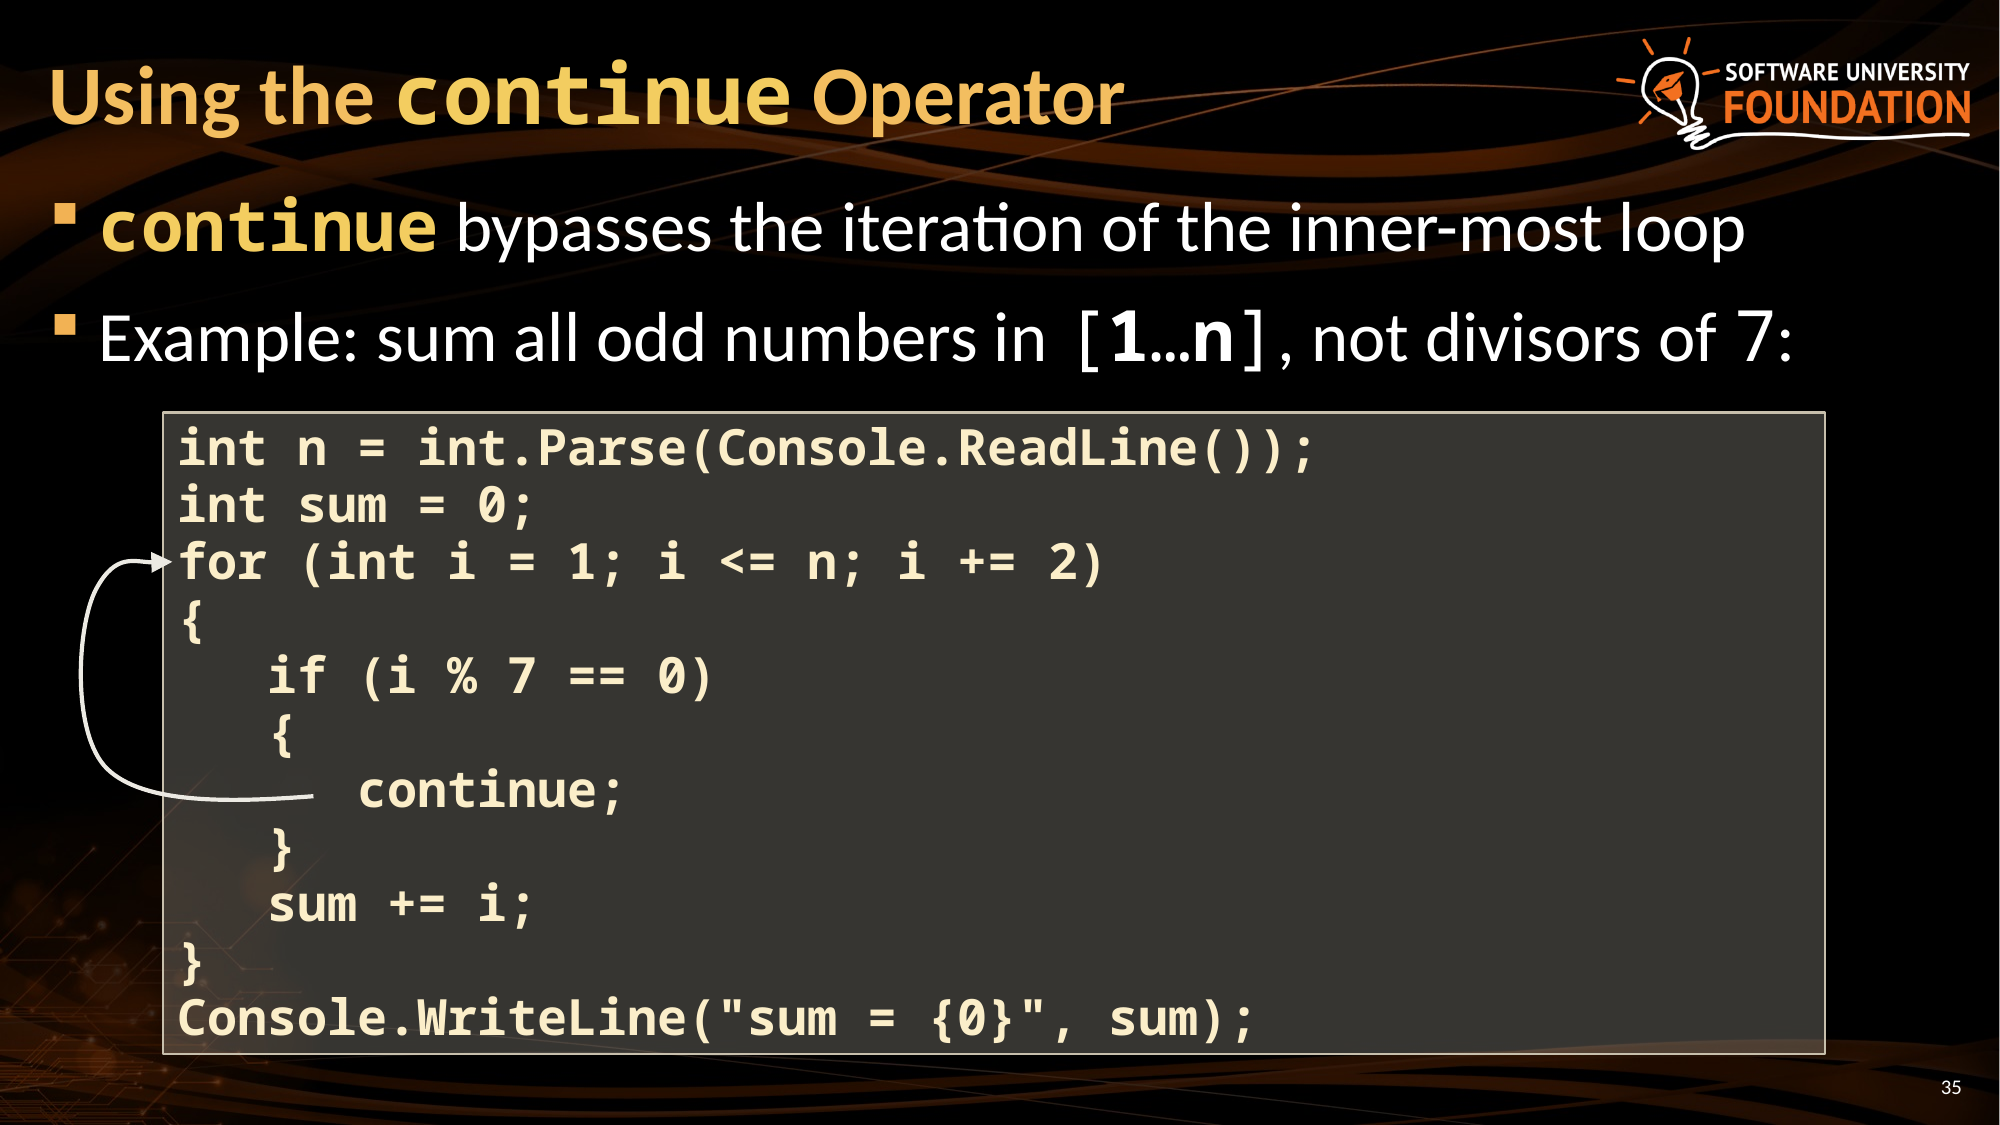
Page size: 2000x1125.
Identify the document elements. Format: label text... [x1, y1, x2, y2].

picture [0, 0, 2000, 1125]
slide_number 35 [1897, 1070, 1968, 1103]
text_box [80, 552, 314, 800]
text_box int n = int.Parse(Console.ReadLine()); int sum = 0; for (int i = 1; i <= n; i += 2) { if (i % 7 == 0) { continue; } sum += i; } Console.WriteLine("sum = {0}", sum); [162, 412, 1825, 1055]
title Using the continue Operator [30, 6, 1602, 189]
list continue bypasses the iteration of the inner-most loop Example: sum all odd numbers in [1…n], not divisors of 7: [31, 174, 1968, 1103]
